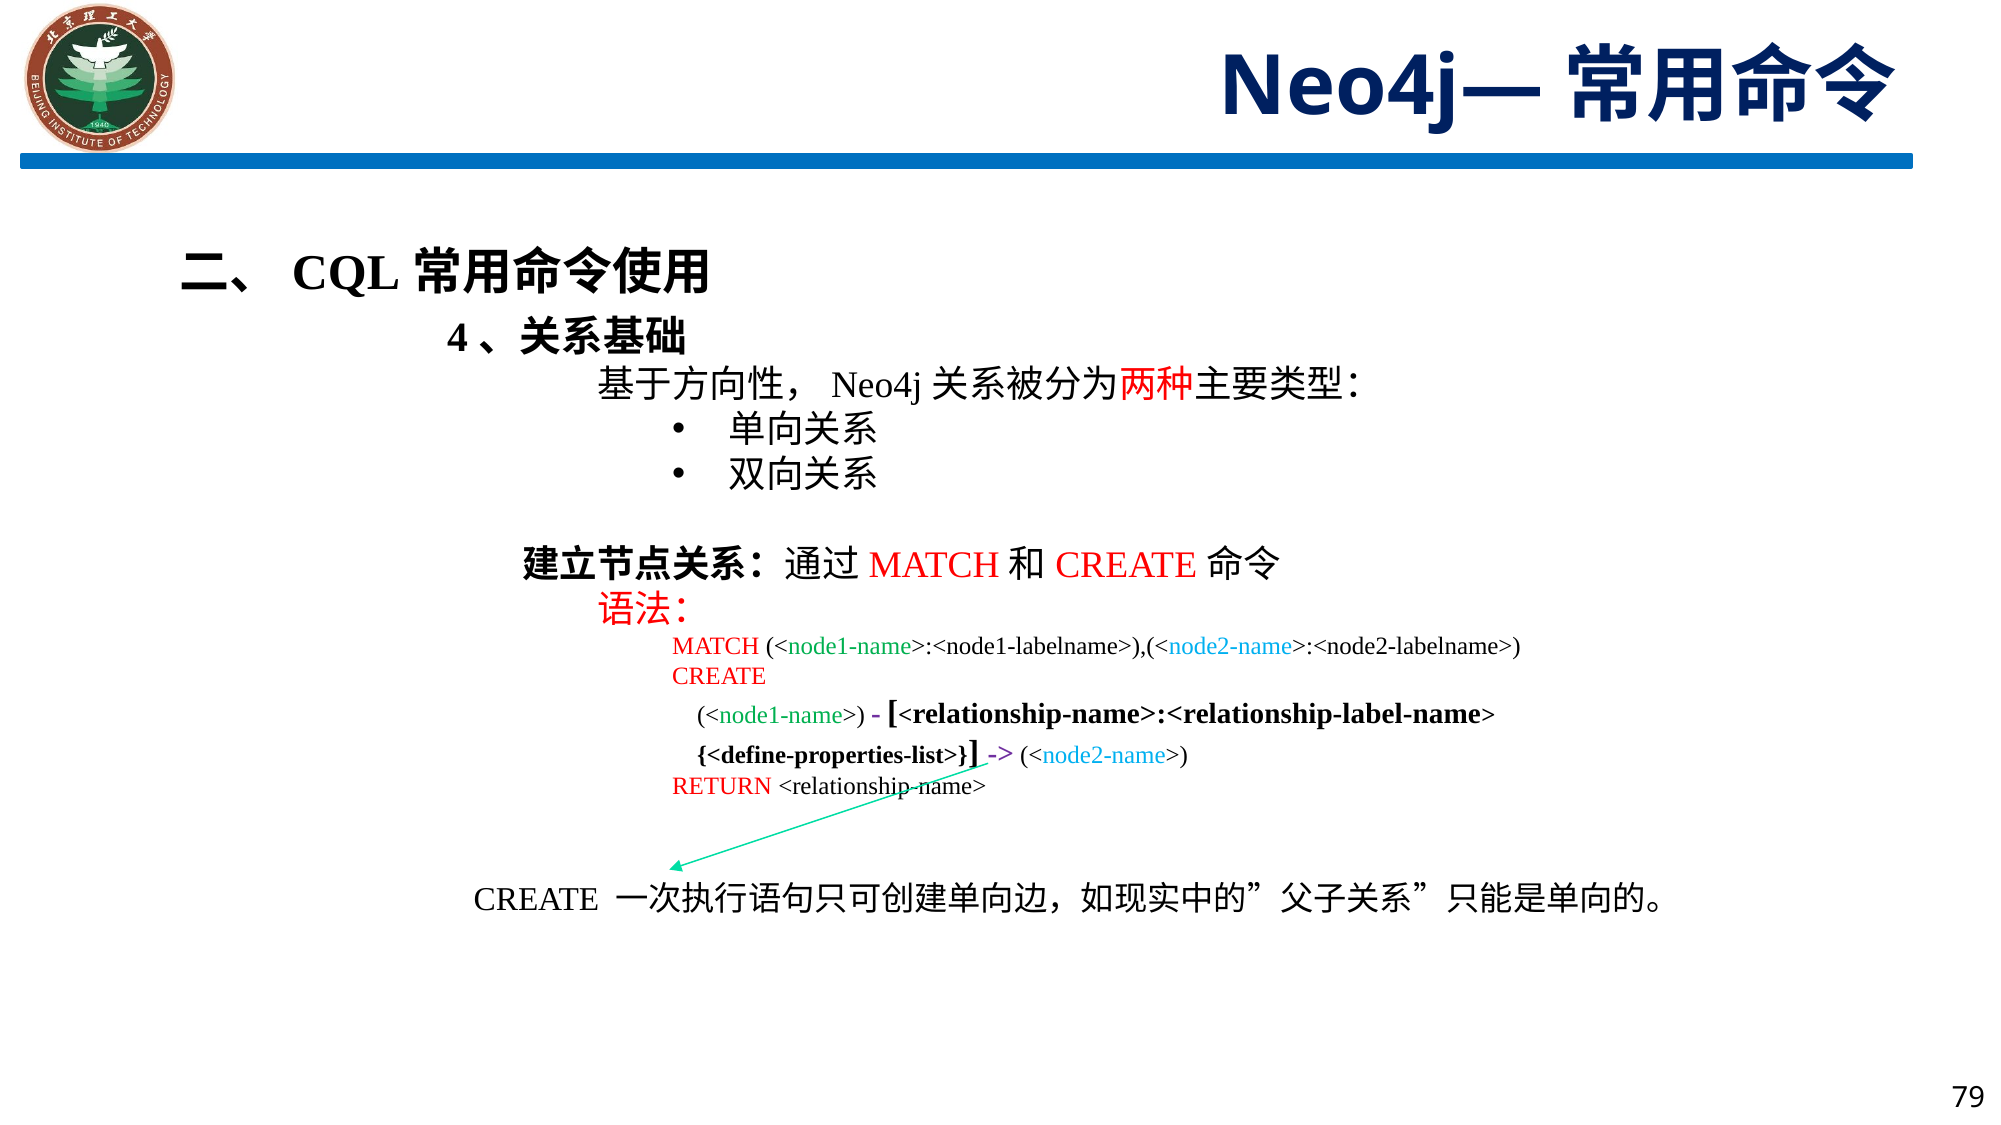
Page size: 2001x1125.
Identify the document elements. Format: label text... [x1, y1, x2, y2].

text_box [669, 762, 989, 870]
text_box 79 [1687, 1049, 2000, 1125]
text_box 二、CQL常用命令使用 [165, 231, 727, 307]
text_box Neo4j—常用命令 [962, 51, 1912, 139]
text_box CREATE 一次执行语句只可创建单向边，如现实中的”父子关系”只能是单向的。 [458, 869, 1695, 925]
picture [21, 0, 178, 153]
text_box 4、关系基础 基于方向性，Neo4j关系被分为两种主要类型： 单向关系 双向关系 建立节点关系：通过MATCH和CREATE命令 语法： MATCH (<node1-name>:<node1-labelname>),(<node2-name>:<node2-labelname>) CREATE (<node1-name>) - [<relationship-name>:<relationship-label-name> {<define-properties-list>}] -> (<node2-name>) RETURN <relationship-name> [432, 302, 1537, 807]
